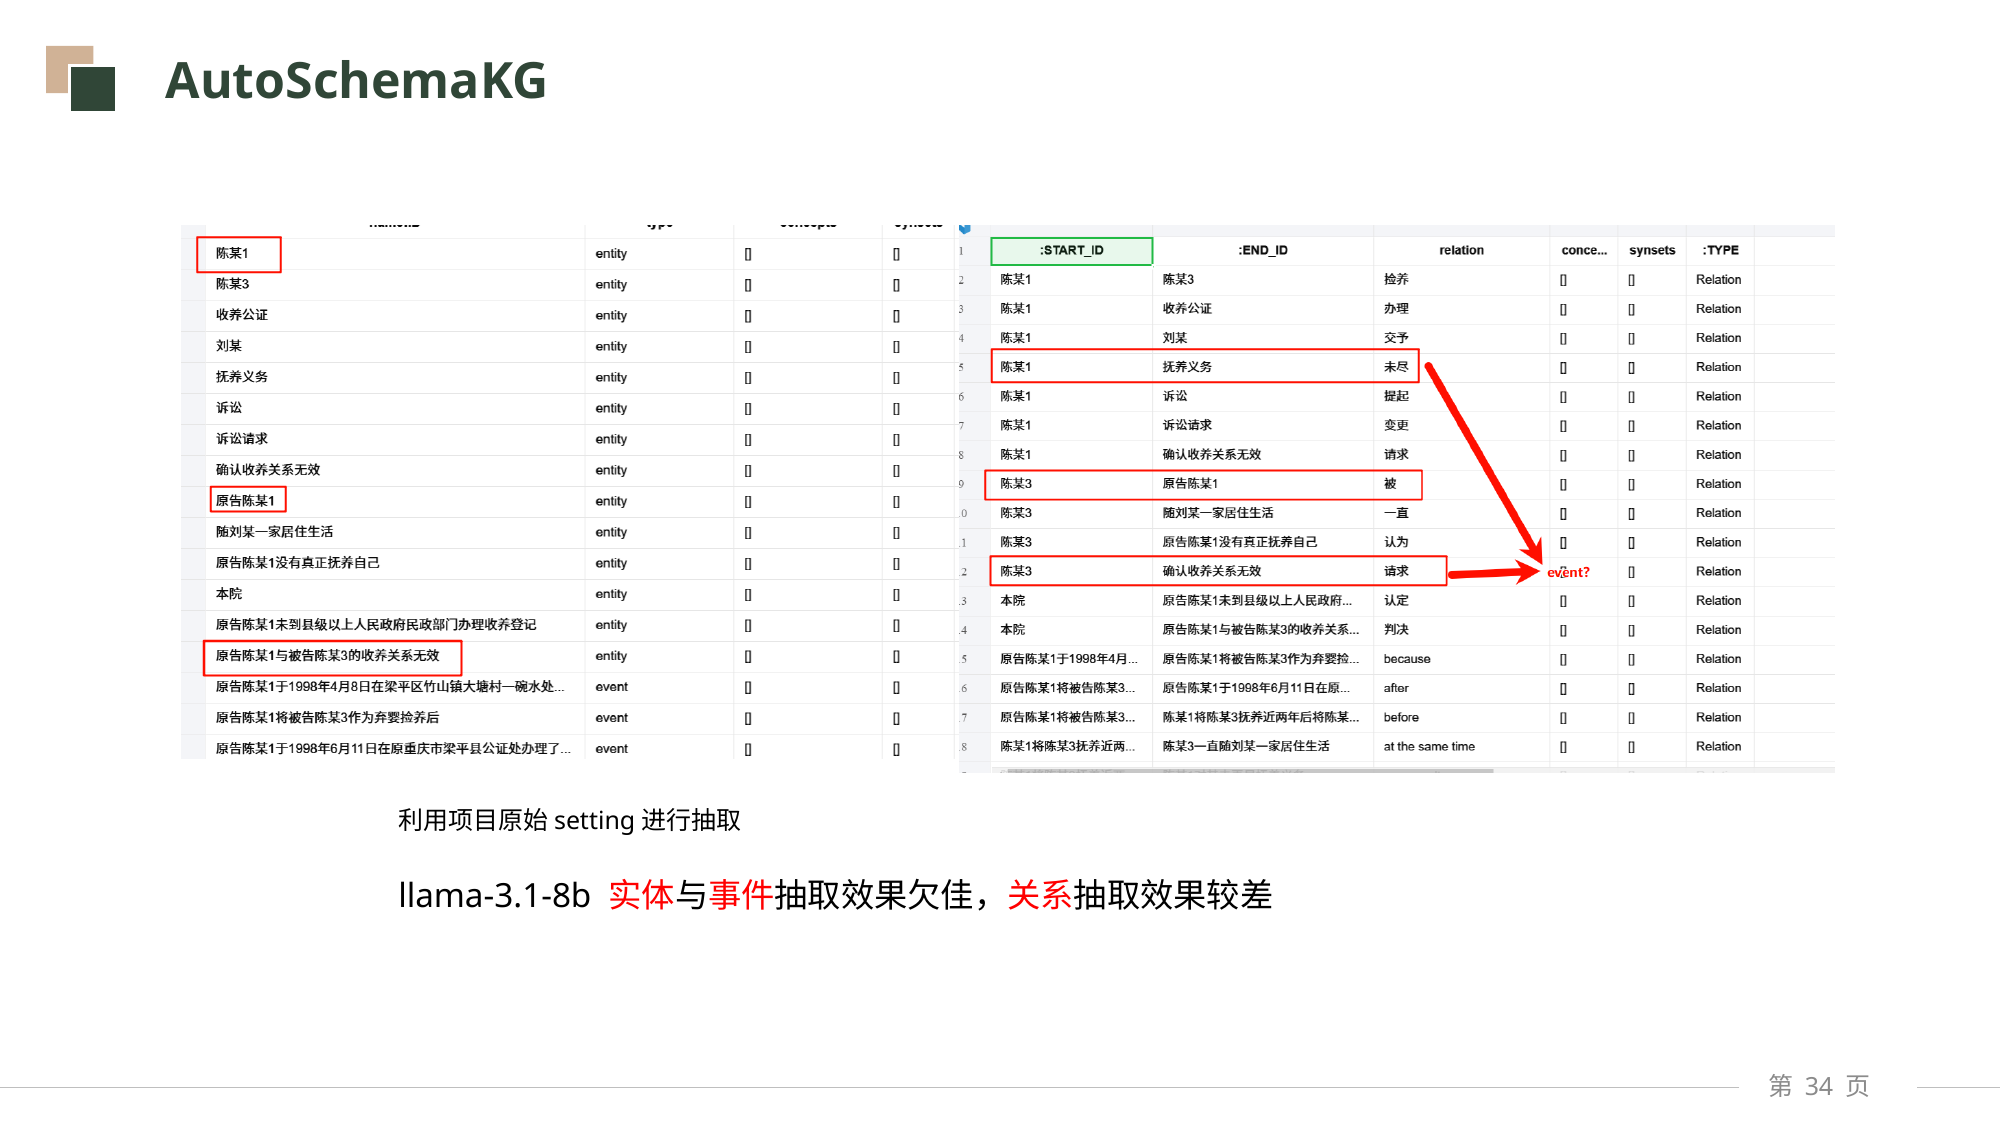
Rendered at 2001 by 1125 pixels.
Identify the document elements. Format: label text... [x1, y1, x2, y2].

text_box 利用项目原始setting进行抽取 llama-3.1-8b 实体与事件抽取效果欠佳，关系抽取效果较差 [383, 796, 1648, 922]
list AutoSchemaKG [150, 47, 1212, 132]
picture [181, 225, 1835, 773]
slide_number 第 页 [1739, 1057, 1900, 1118]
